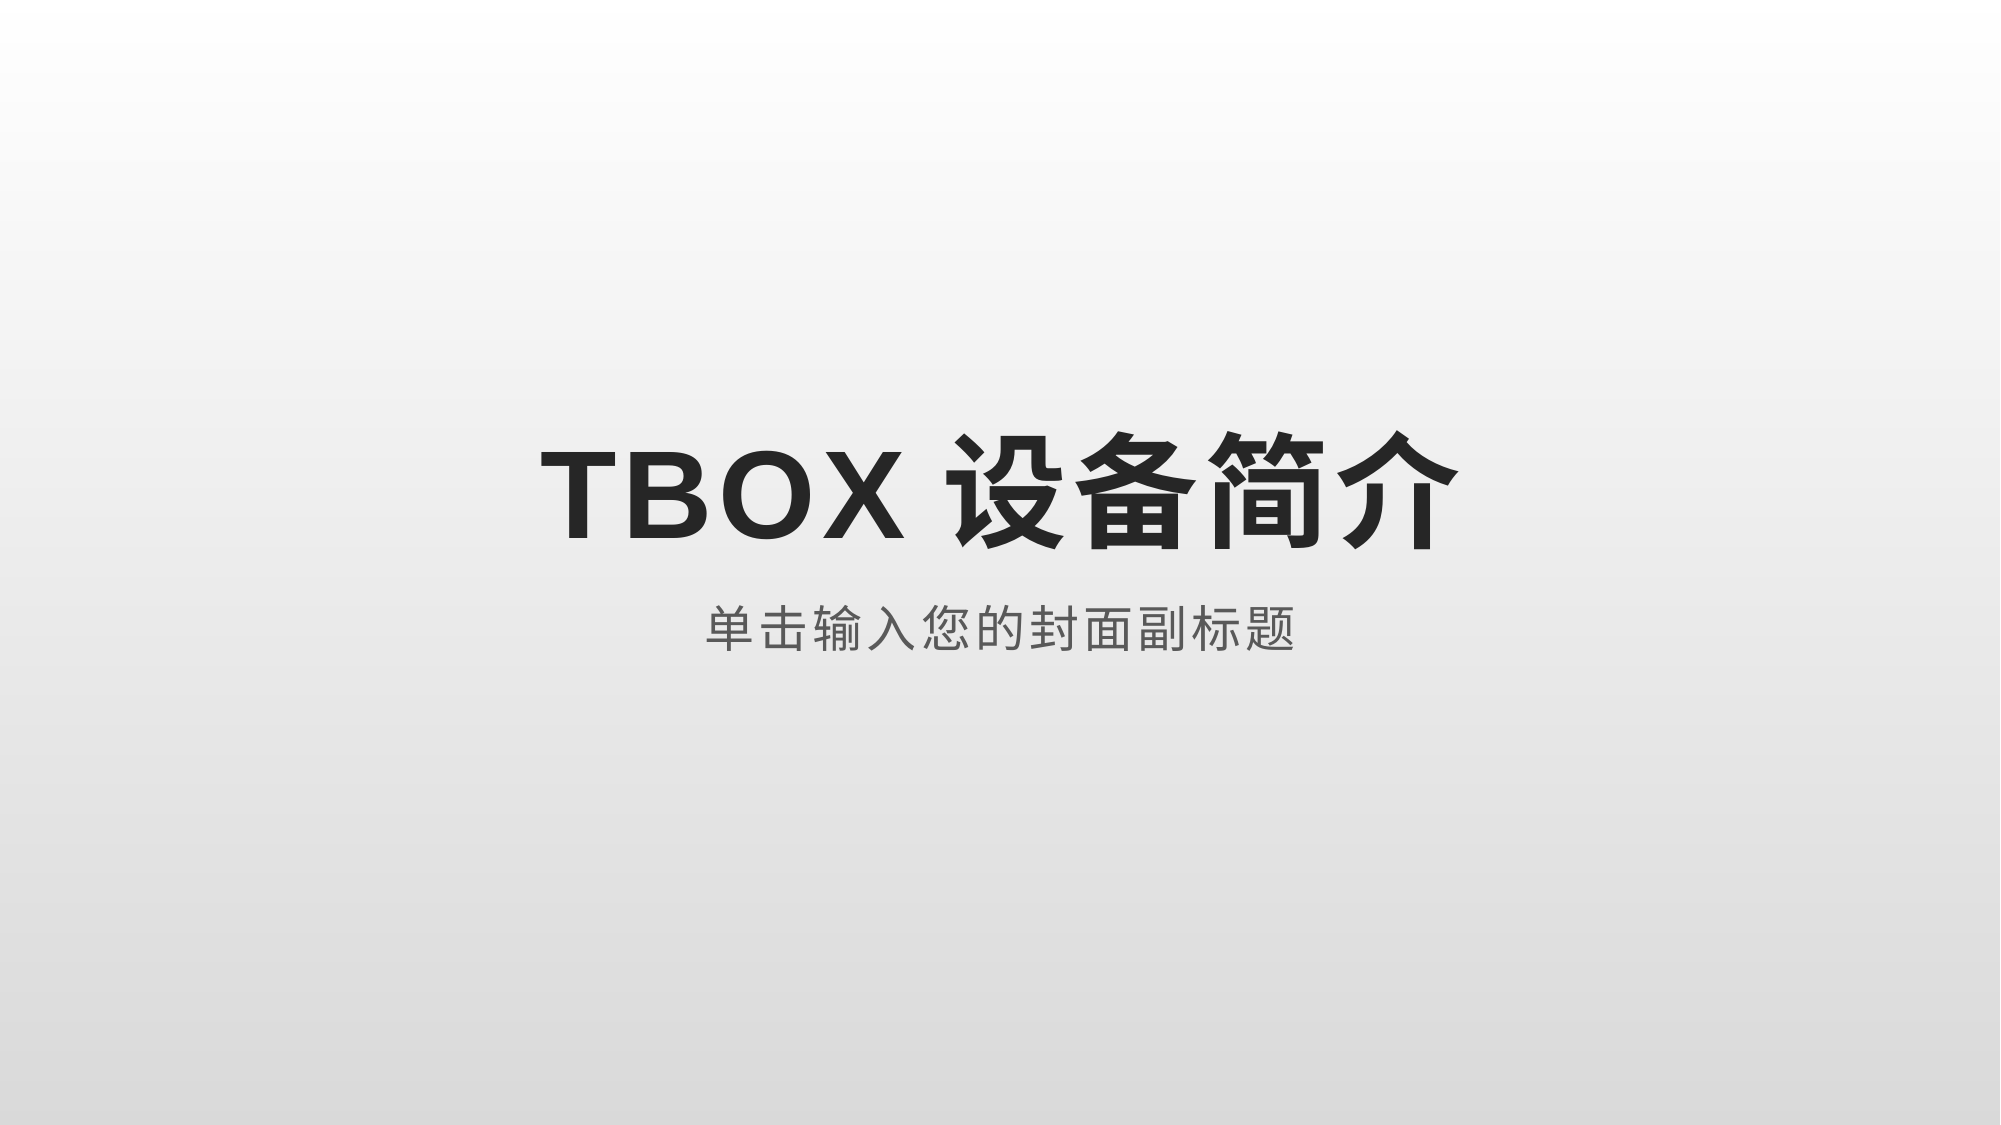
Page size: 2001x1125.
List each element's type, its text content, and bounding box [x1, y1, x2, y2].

title TBOX设备简介 [196, 149, 1805, 572]
subtitle 单击输入您的封面副标题 [196, 584, 1805, 826]
